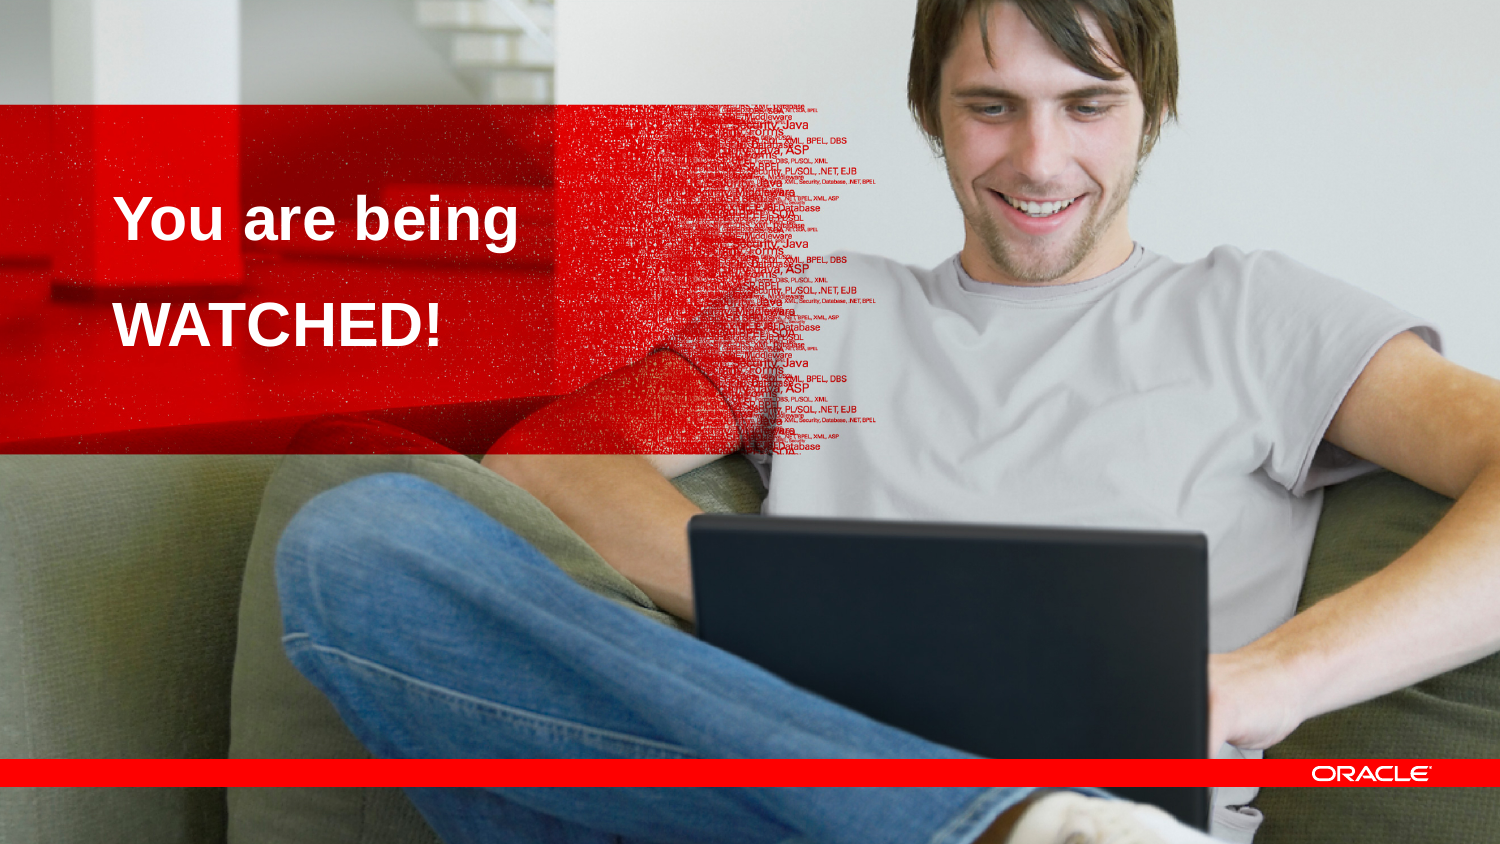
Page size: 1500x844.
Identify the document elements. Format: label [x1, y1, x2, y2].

picture [0, 0, 1500, 759]
text_box [0, 759, 1500, 788]
picture [0, 788, 1500, 844]
